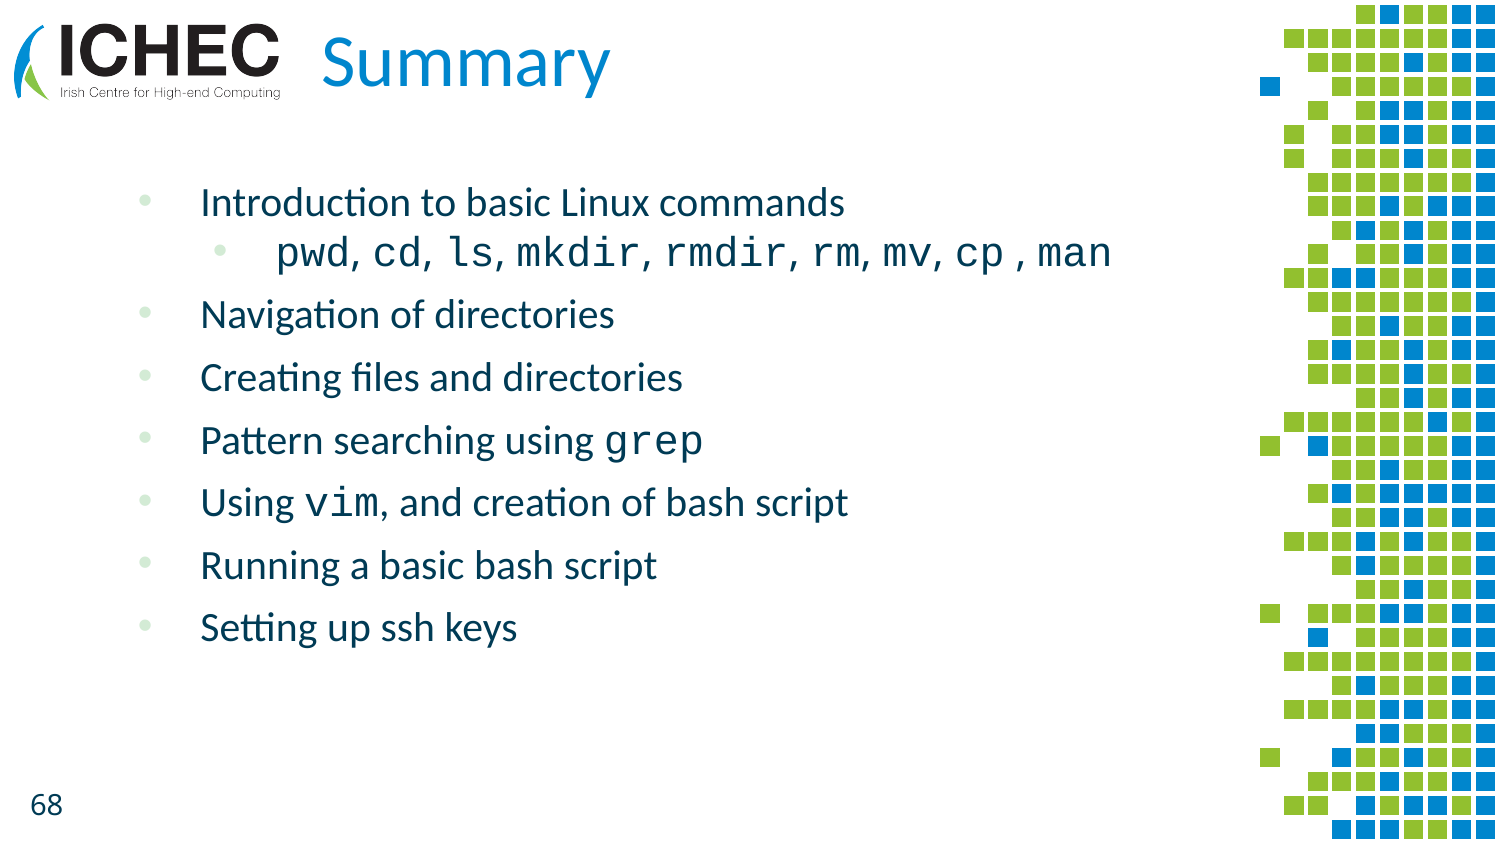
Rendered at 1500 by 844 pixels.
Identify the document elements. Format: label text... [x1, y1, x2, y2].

slide_number 68 [15, 774, 105, 839]
list Introduction to basic Linux commands pwd, cd, ls, mkdir, rmdir, rm, mv, cp , man Navigation of directories Creating files and directories Pattern searching using grep Using vim, and creation of bash script Running a basic bash script Setting up ssh keys [110, 159, 1223, 736]
title Summary [306, 0, 1216, 116]
picture [0, 4, 307, 117]
